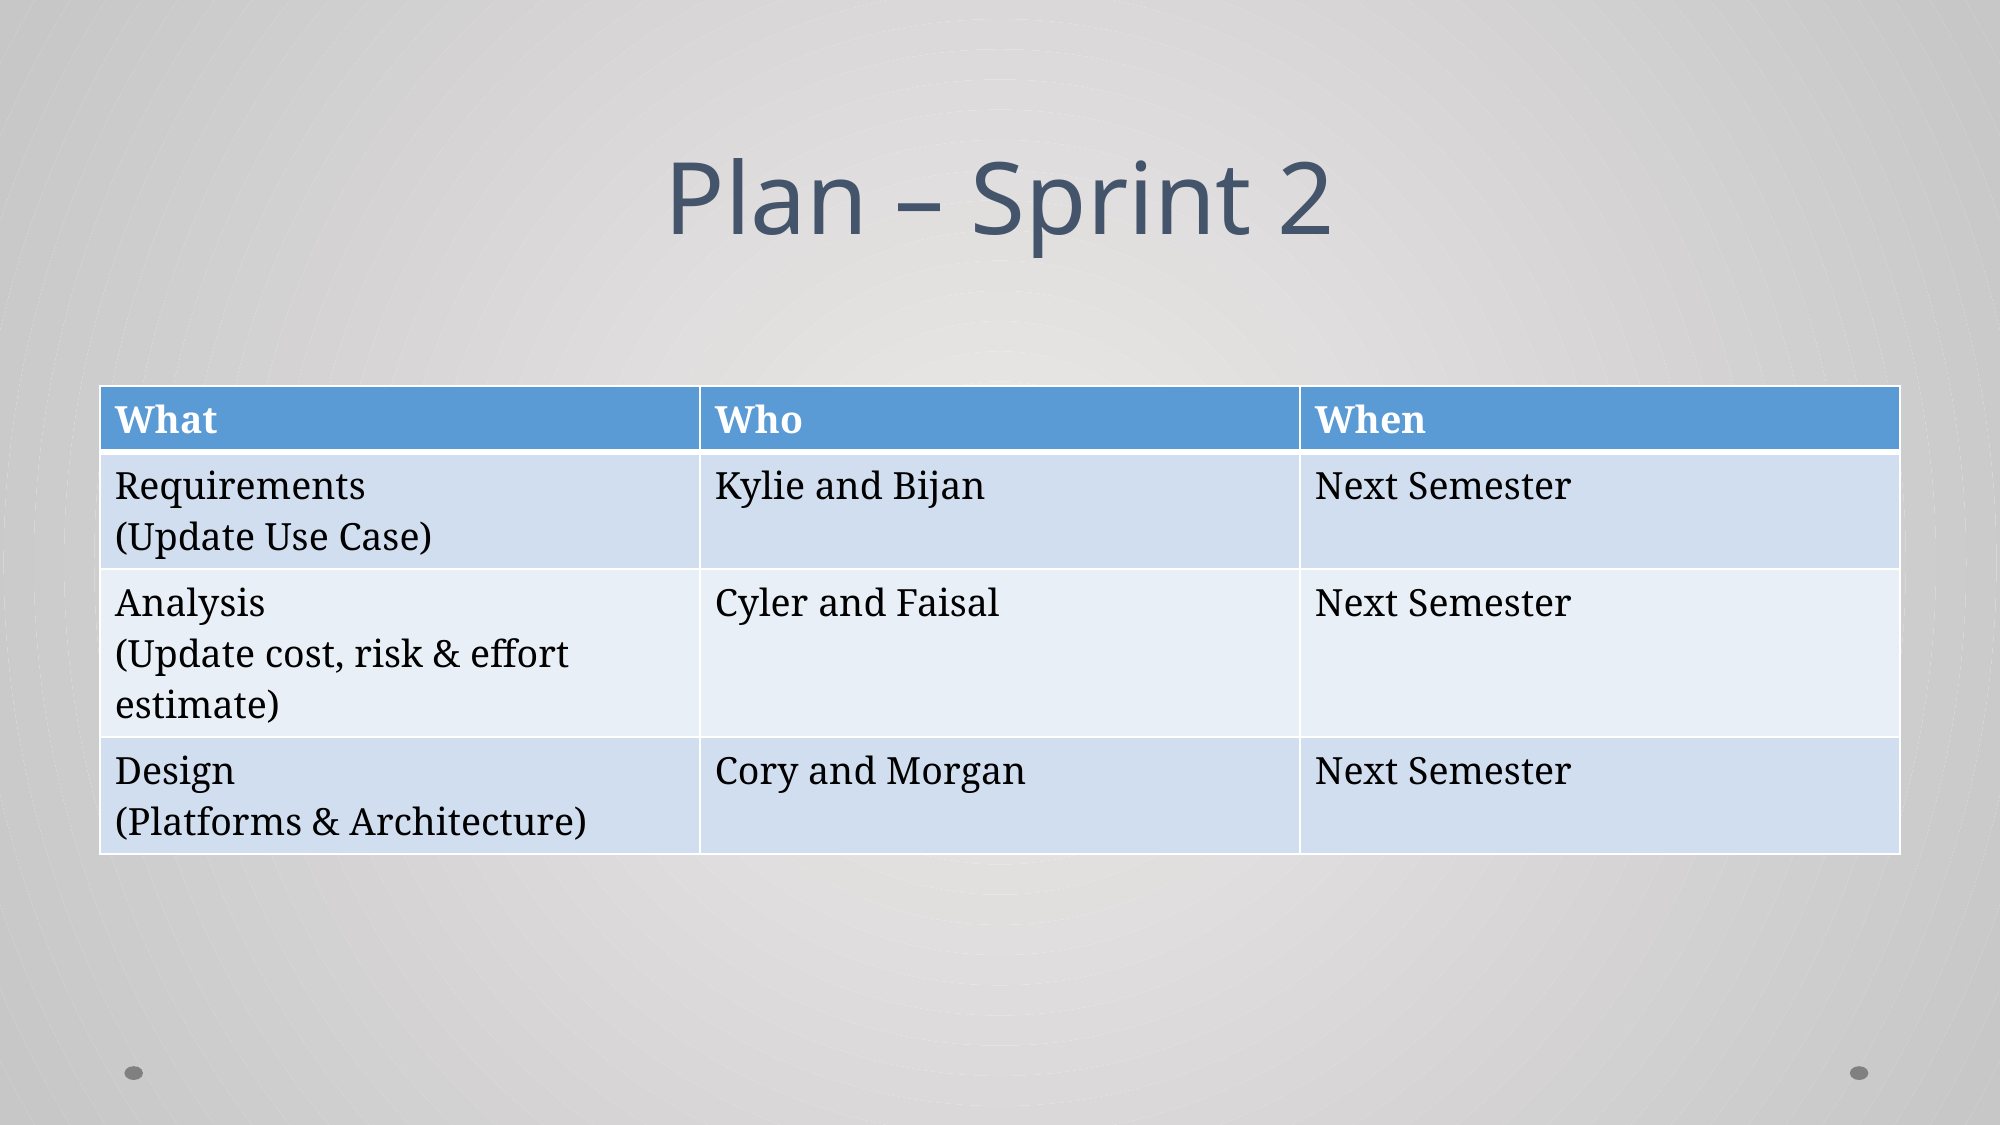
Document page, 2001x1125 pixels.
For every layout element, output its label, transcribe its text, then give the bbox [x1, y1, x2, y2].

table_header What [101, 387, 699, 449]
table_cell Analysis (Update cost, risk & effort estimate) [101, 570, 699, 736]
table_cell Cyler and Faisal [701, 570, 1299, 736]
title Plan – Sprint 2 [99, 0, 1900, 263]
table_cell Next Semester [1301, 455, 1899, 568]
table_cell Next Semester [1301, 570, 1899, 736]
table_cell Cory and Morgan [701, 738, 1299, 853]
table_header Who [701, 387, 1299, 449]
table_cell Next Semester [1301, 738, 1899, 853]
table_cell Kylie and Bijan [701, 455, 1299, 568]
table_cell Requirements (Update Use Case) [101, 455, 699, 568]
table_header When [1301, 387, 1899, 449]
table_cell Design (Platforms & Architecture) [101, 738, 699, 853]
